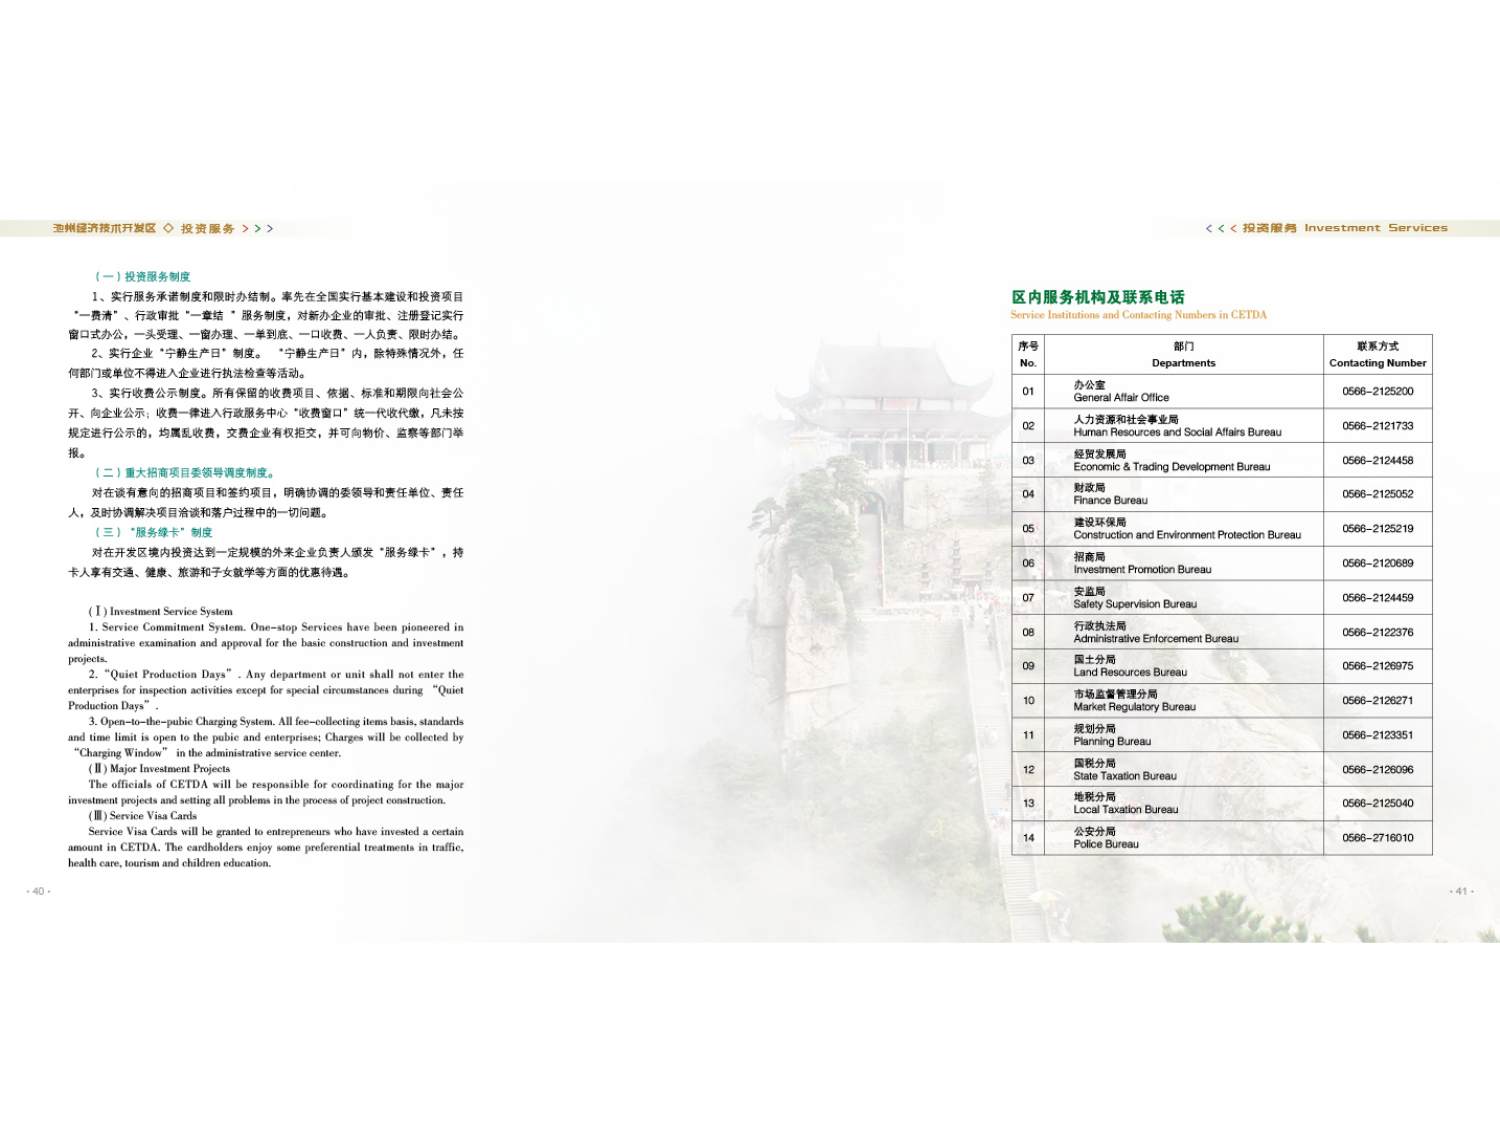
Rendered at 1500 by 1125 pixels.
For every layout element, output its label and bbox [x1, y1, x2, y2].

picture [0, 182, 1500, 943]
